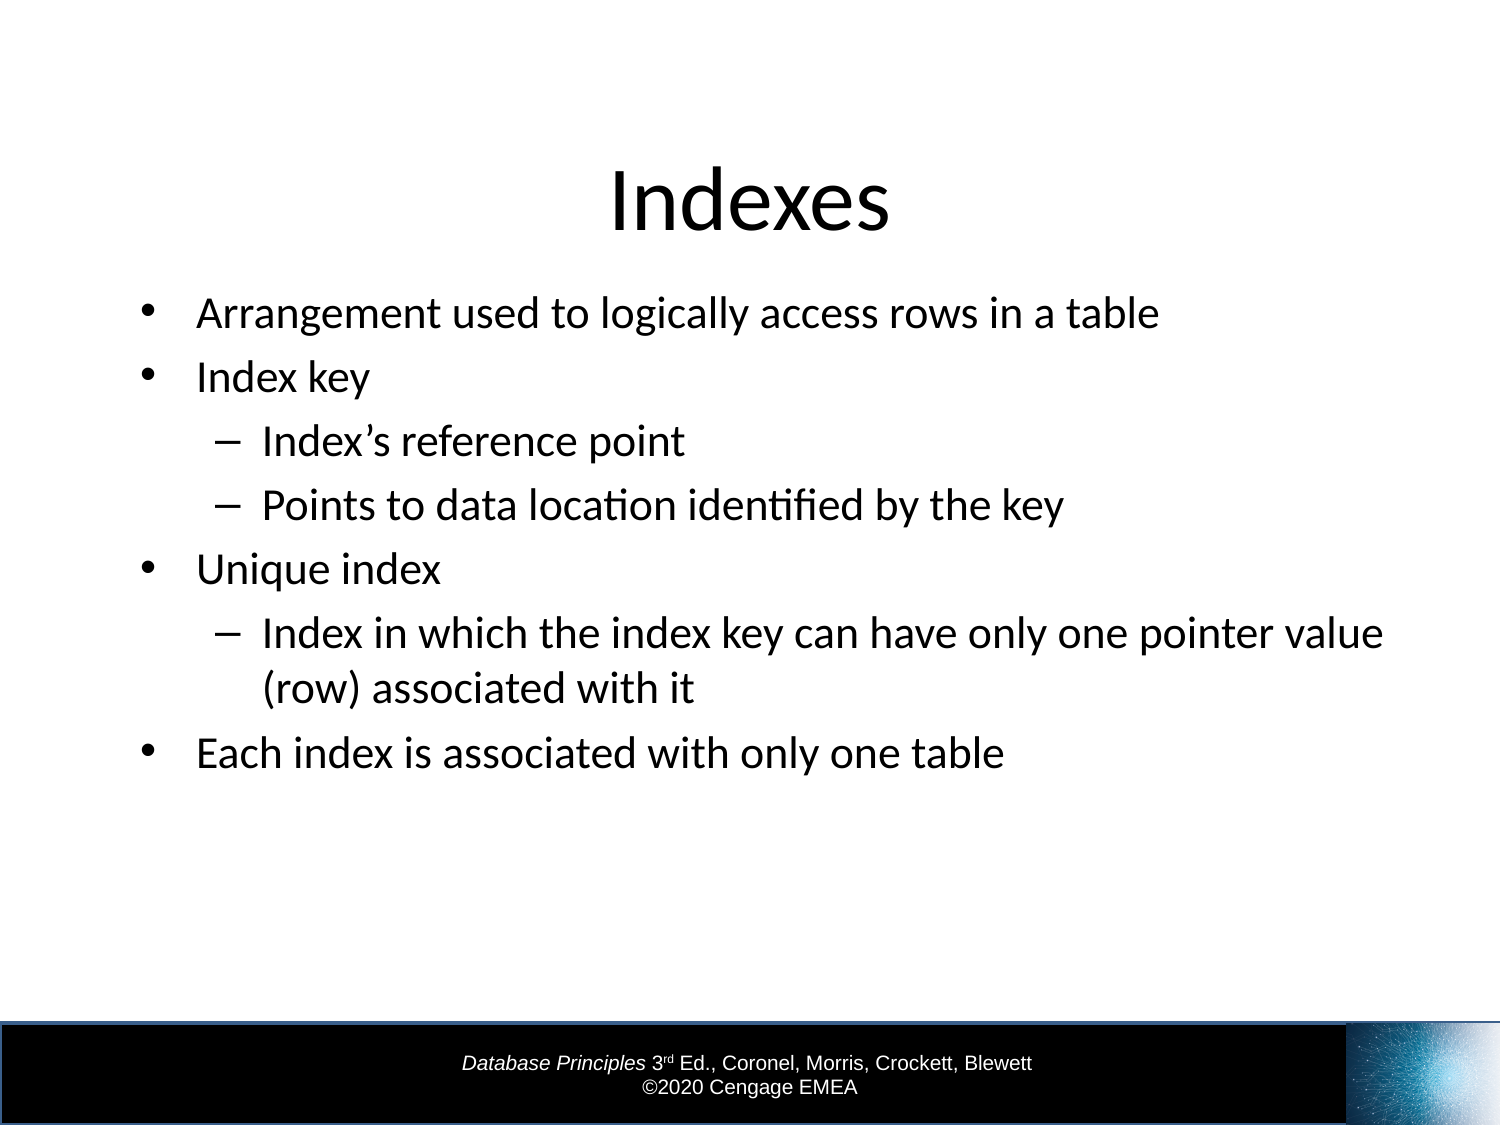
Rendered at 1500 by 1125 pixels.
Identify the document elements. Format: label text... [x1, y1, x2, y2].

title Indexes [112, 99, 1388, 288]
picture [1346, 1023, 1500, 1125]
footer [62, 1037, 1325, 1080]
list Arrangement used to logically access rows in a table Index key Index’s reference point Points to data location identified by the key Unique index Index in which the index key can have only one pointer value (row) associated with it Each index is associated with only one table [125, 275, 1400, 1038]
